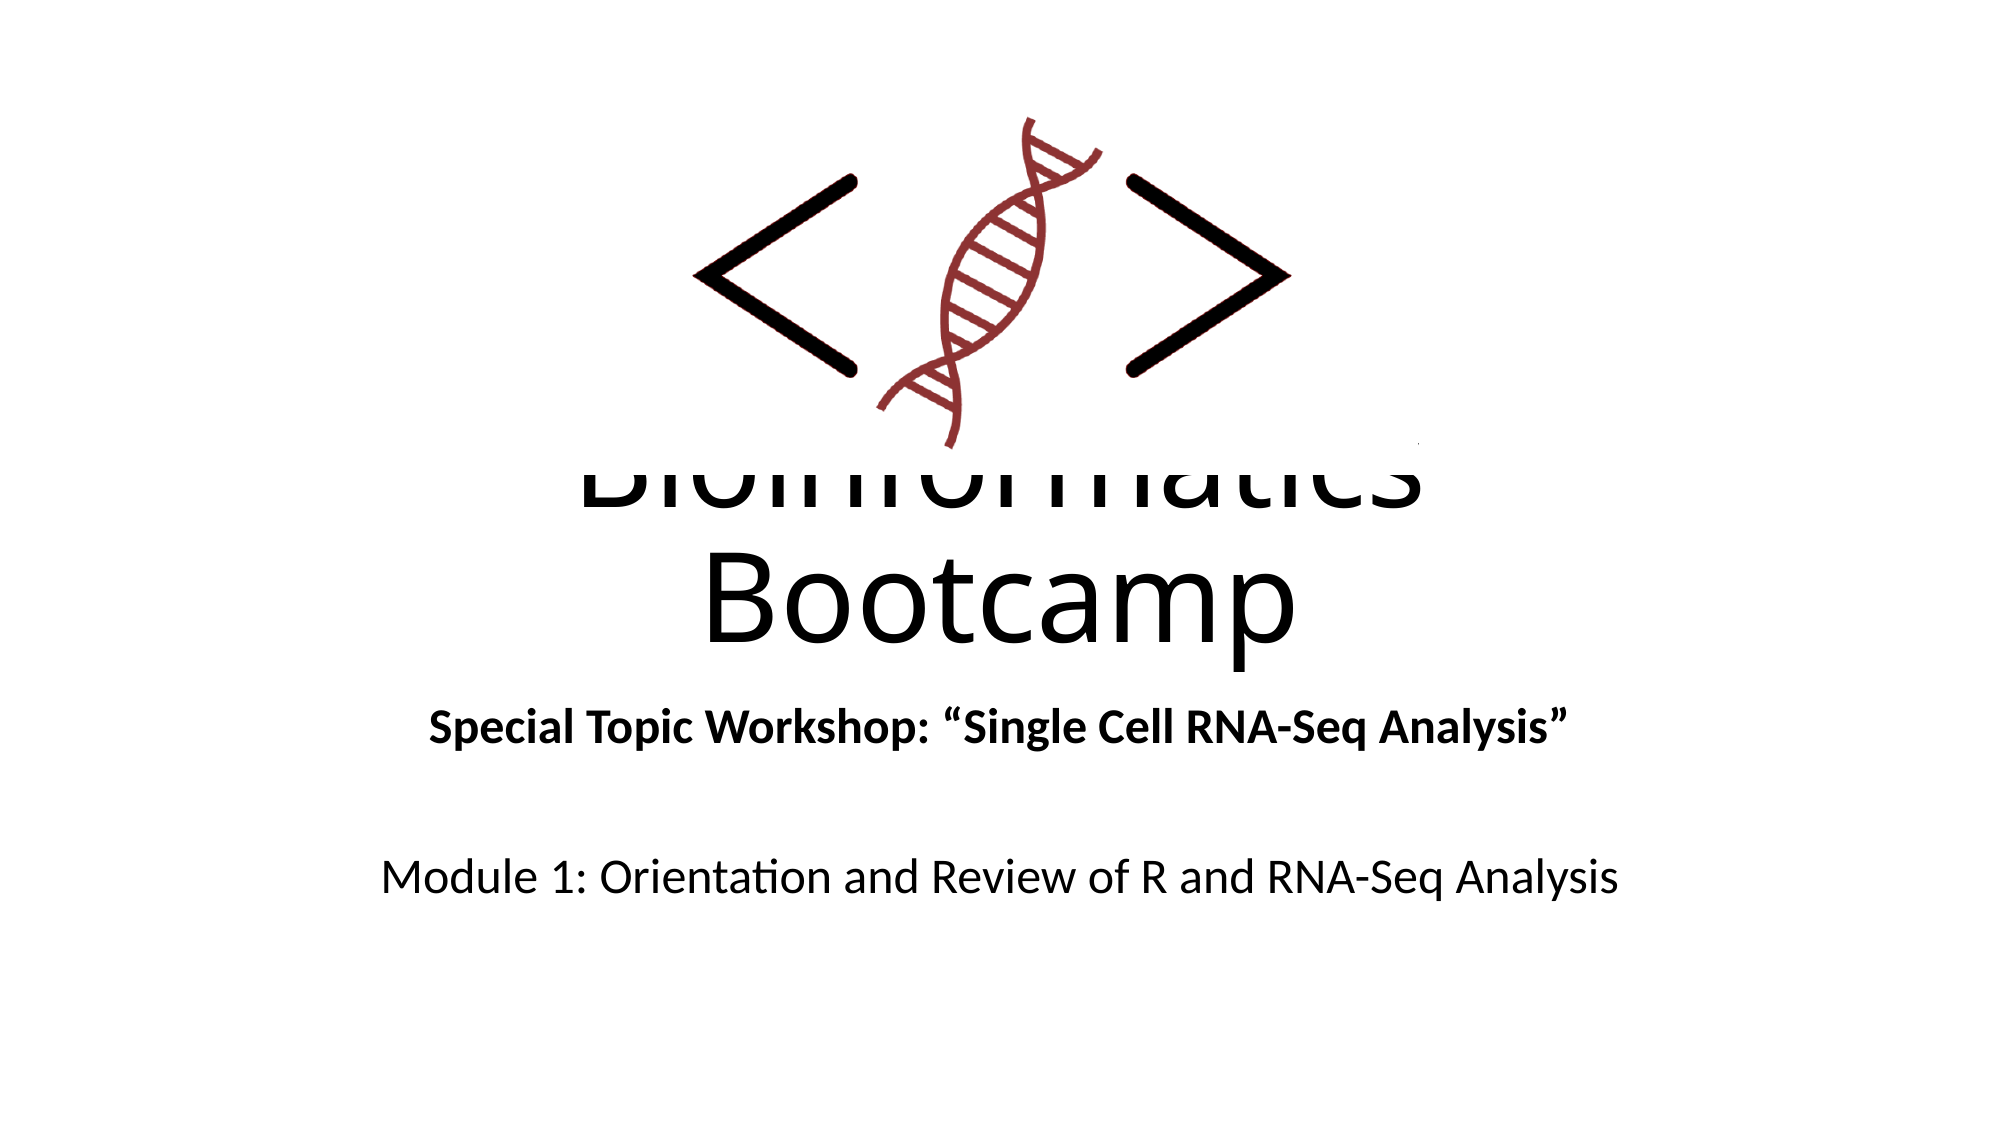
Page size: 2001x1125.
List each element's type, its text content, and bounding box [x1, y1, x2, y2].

subtitle Special Topic Workshop: “Single Cell RNA-Seq Analysis” Module 1: Orientation and Review of R and RNA-Seq Analysis [249, 692, 1750, 1067]
title Bioinformatics Bootcamp [249, 285, 1750, 678]
picture [581, 82, 1419, 475]
